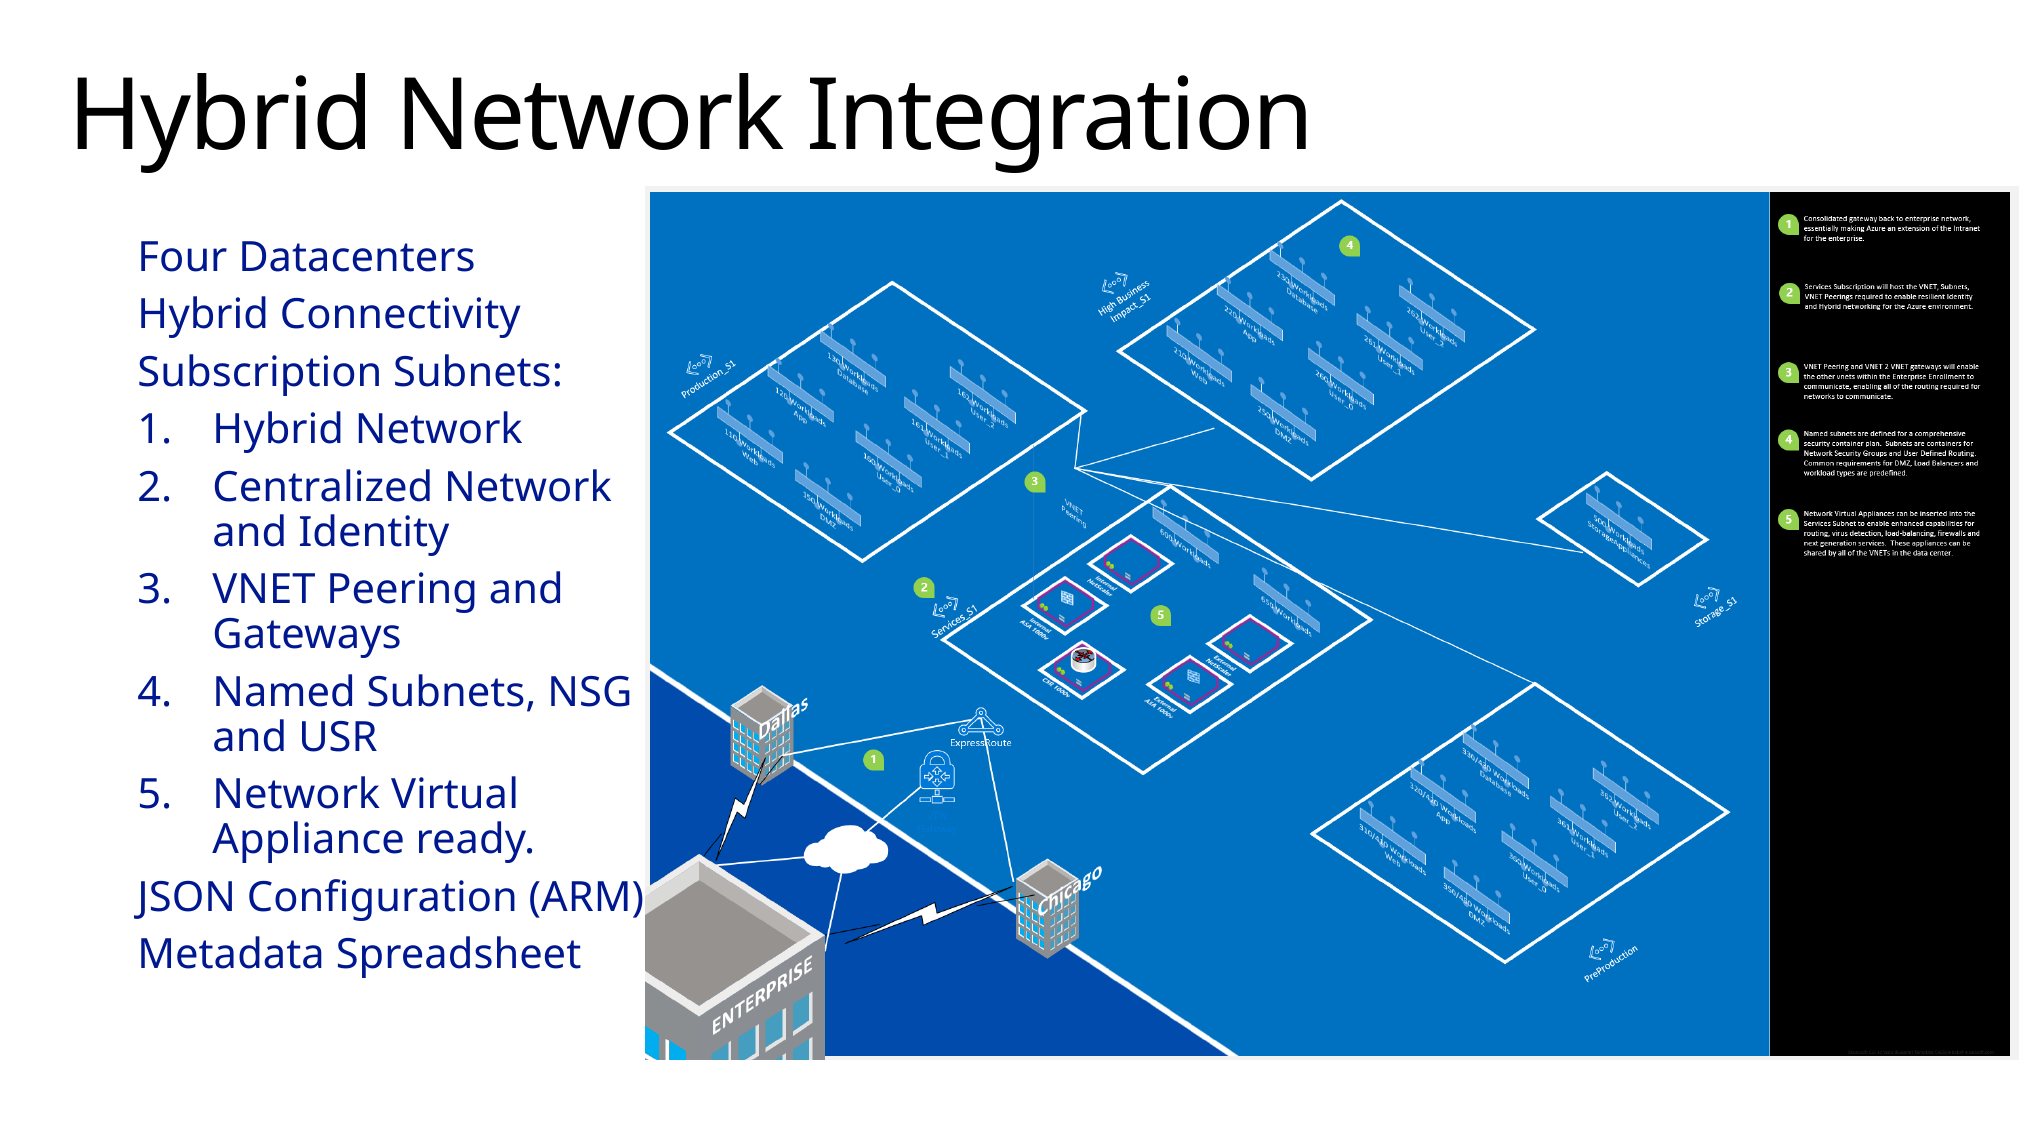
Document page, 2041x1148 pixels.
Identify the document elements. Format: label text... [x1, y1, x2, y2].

text_box Four Datacenters Hybrid Connectivity Subscription Subnets: Hybrid Network Centralized Network and Identity VNET Peering and Gateways Named Subnets, NSG and USR Network Virtual Appliance ready. JSON Configuration (ARM) Metadata Spreadsheet [107, 211, 644, 1002]
title Hybrid Network Integration [45, 48, 1996, 199]
picture [644, 185, 2019, 1061]
picture [644, 1054, 656, 1061]
